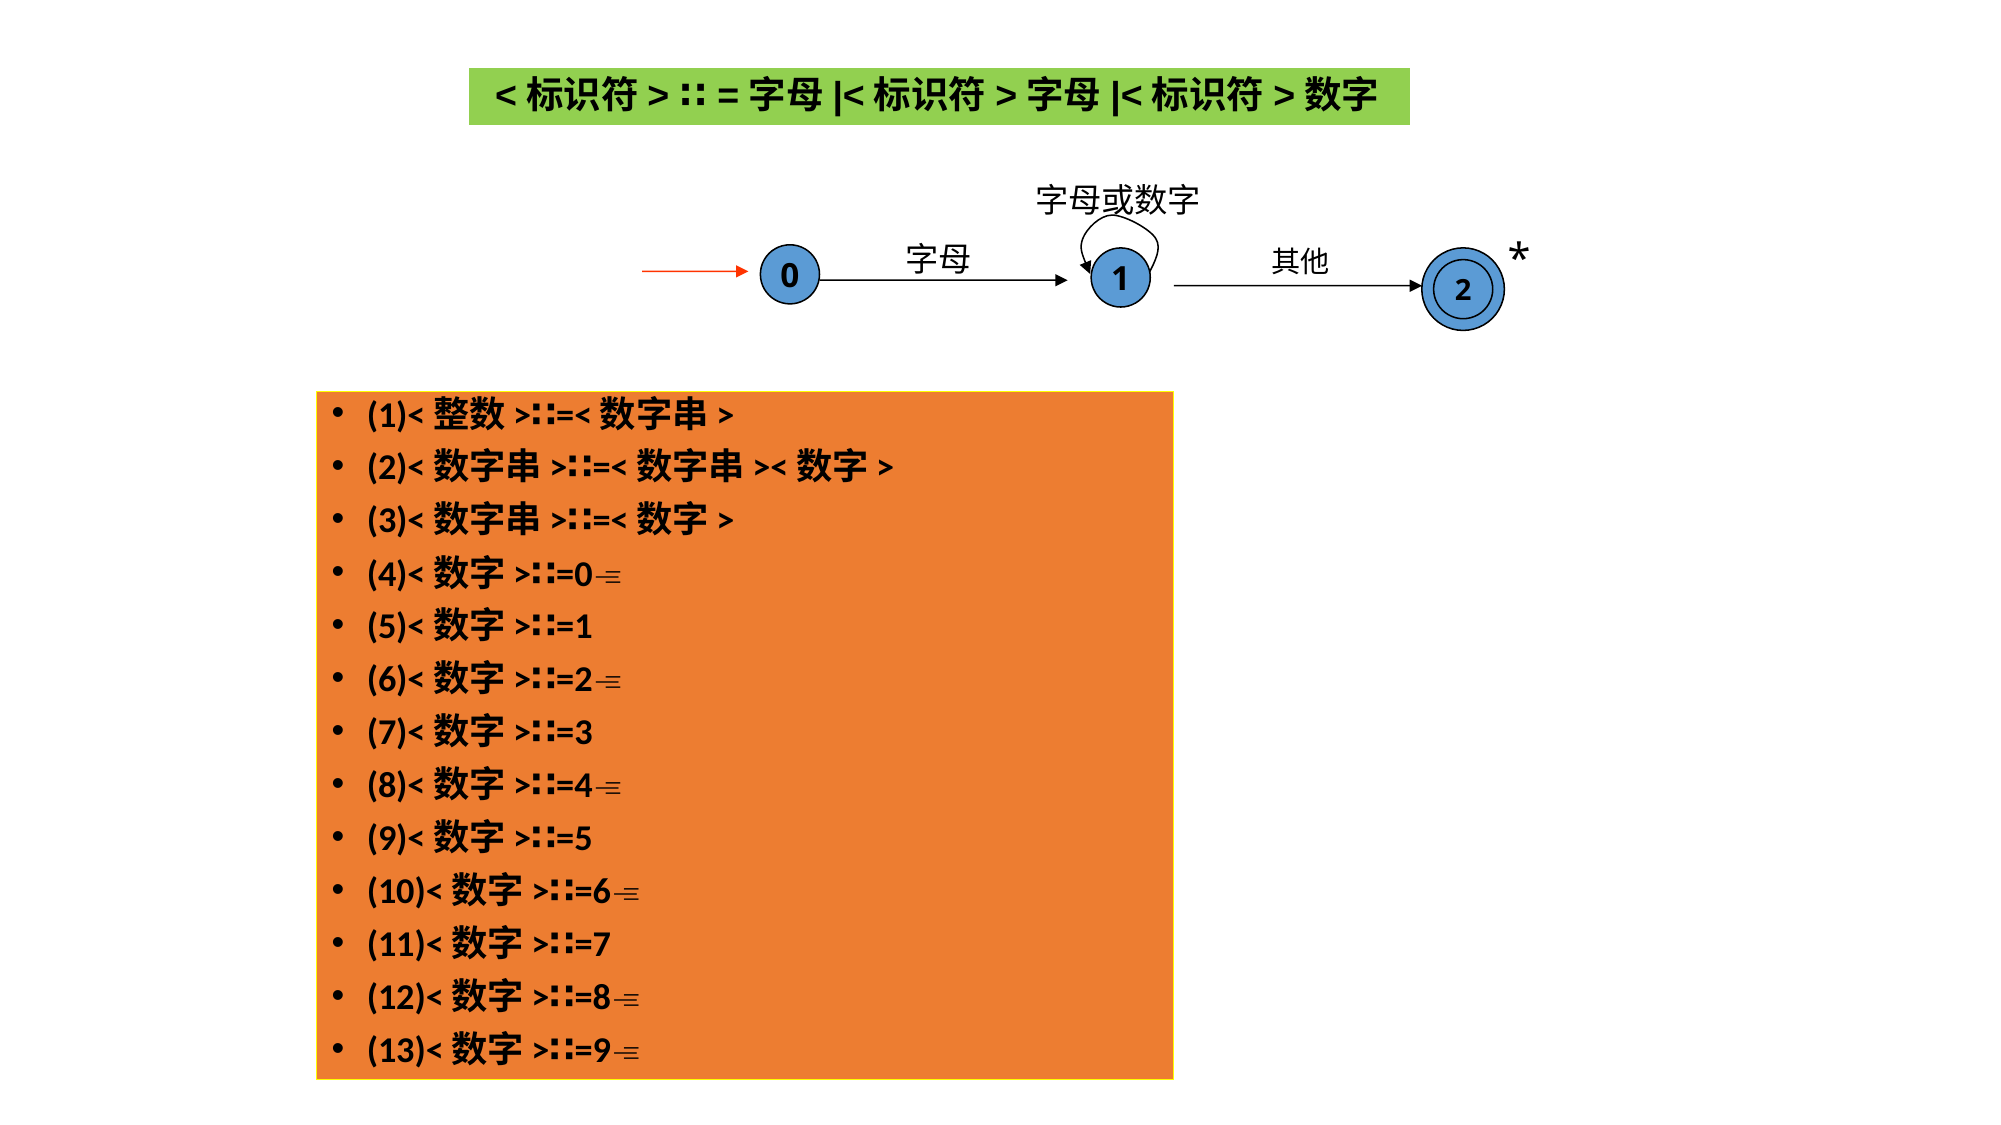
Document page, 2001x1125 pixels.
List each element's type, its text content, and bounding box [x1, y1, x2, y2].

list (1)<整数>∷=<数字串> (2)<数字串>∷=<数字串><数字> (3)<数字串>∷=<数字> (4)<数字>∷=0 (5)<数字>∷=1 (6)<数字>∷=2 (7)<数字>∷=3 (8)<数字>∷=4 (9)<数字>∷=5 (10)<数字>∷=6 (11)<数字>∷=7 (12)<数字>∷=8 (13)<数字>∷=9 [316, 391, 1174, 1080]
text_box <标识符> ∷=字母|<标识符>字母|<标识符>数字 [469, 69, 1410, 125]
slide_number 28 [762, 1025, 1238, 1104]
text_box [642, 171, 1553, 331]
